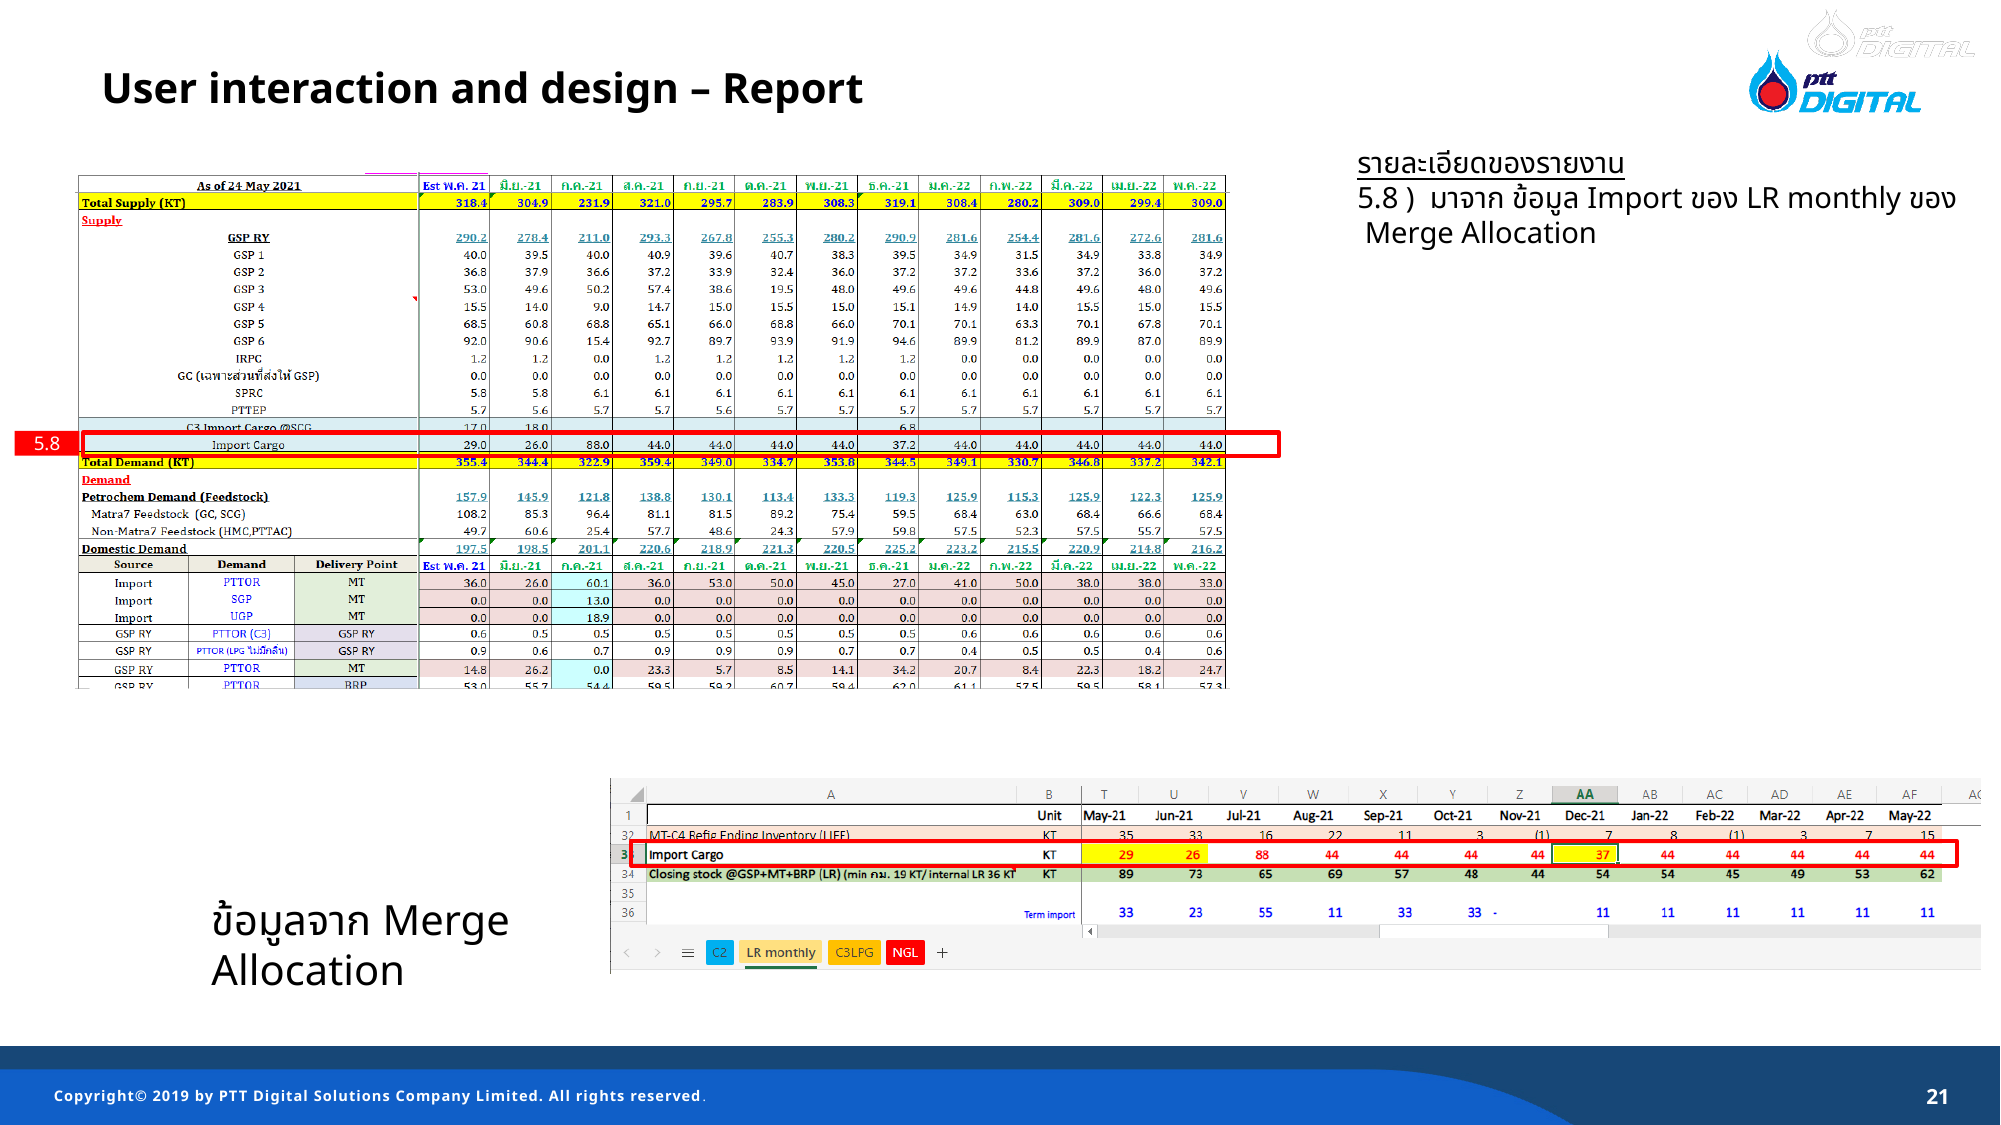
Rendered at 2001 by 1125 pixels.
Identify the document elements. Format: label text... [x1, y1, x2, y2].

slide_number 21 [1891, 1076, 1985, 1119]
picture [0, 1046, 2000, 1125]
picture [609, 778, 1981, 974]
text_box [1235, 430, 1281, 458]
picture [75, 172, 1230, 690]
list User interaction and design – Report [86, 54, 1709, 114]
text_box ข้อมูลจาก Merge Allocation [196, 886, 691, 1002]
text_box 5.8 [13, 429, 70, 458]
text_box รายละเอียดของรายงาน 5.8 ) มาจาก ข้อมูล Import ของ LR monthly ของ Merge Allocation [1342, 137, 1985, 432]
picture [1744, 0, 1977, 135]
